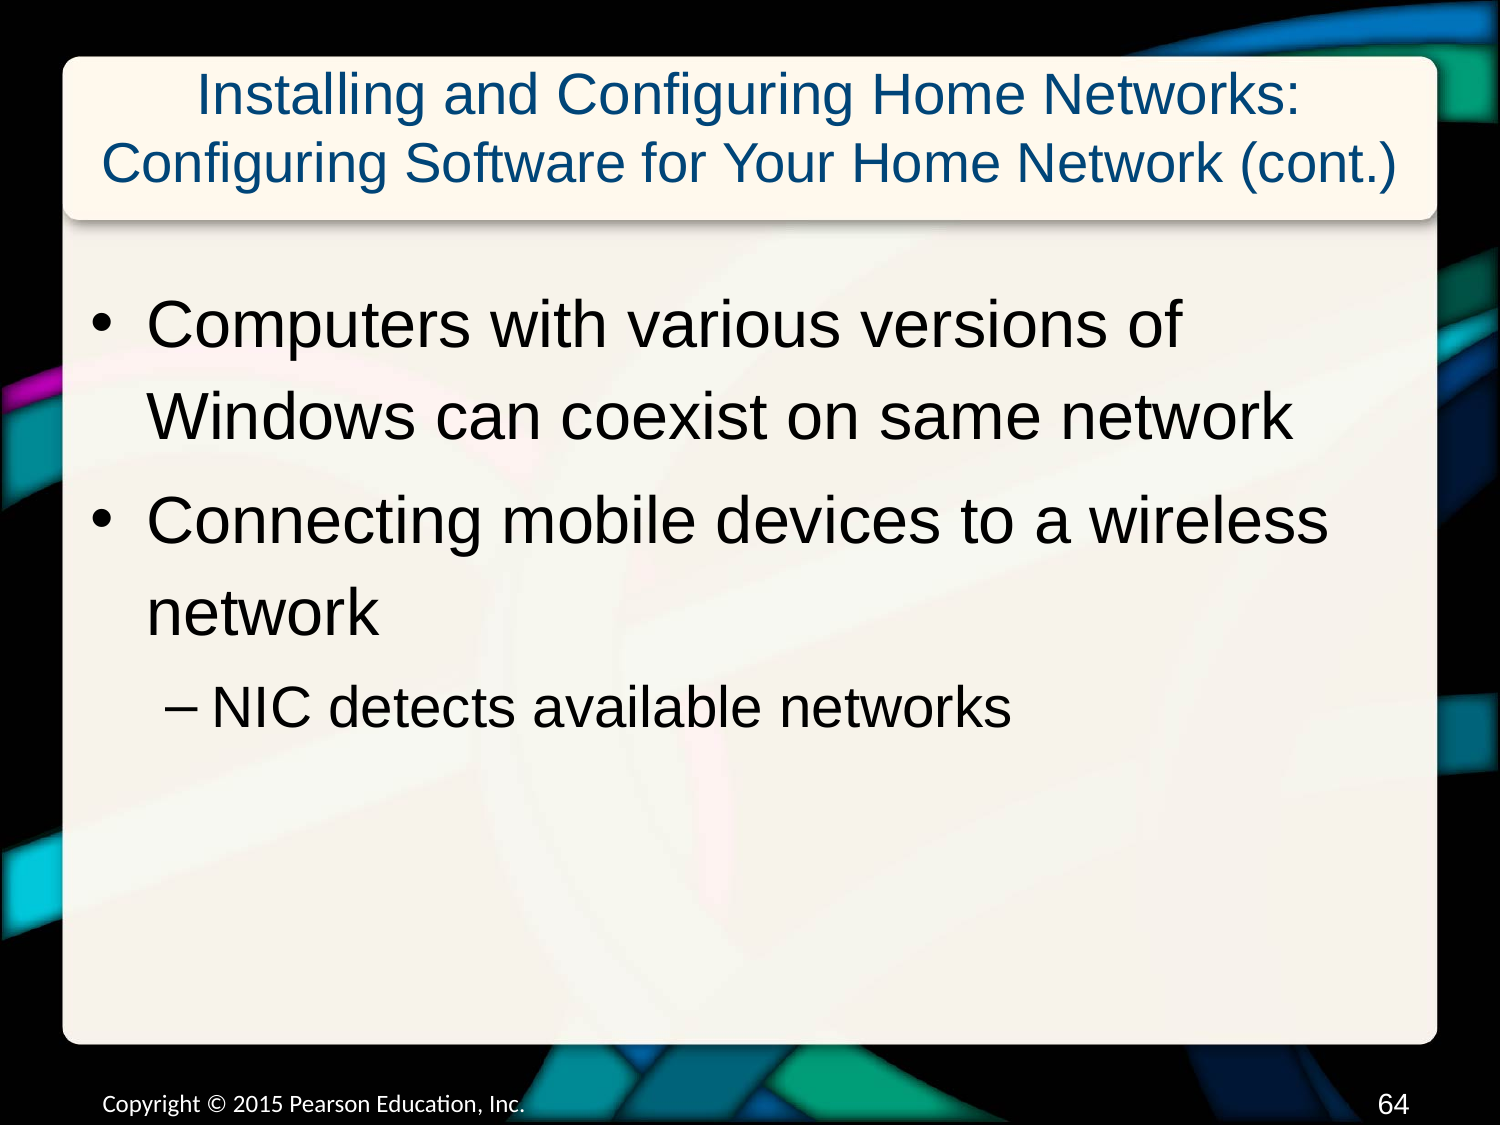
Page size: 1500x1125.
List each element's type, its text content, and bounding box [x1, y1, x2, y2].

picture [744, 1075, 753, 1080]
title Installing and Configuring Home Networks: Configuring Software for Your Home Network (cont.) [62, 37, 1438, 213]
footer Copyright © 2015 Pearson Education, Inc. [87, 1080, 1138, 1125]
picture [0, 0, 1500, 1125]
slide_number 63 [1200, 1080, 1425, 1125]
list Computers with various versions of Windows can coexist on same network Connecting mobile devices to a wireless network NIC detects available networks [75, 262, 1425, 1075]
